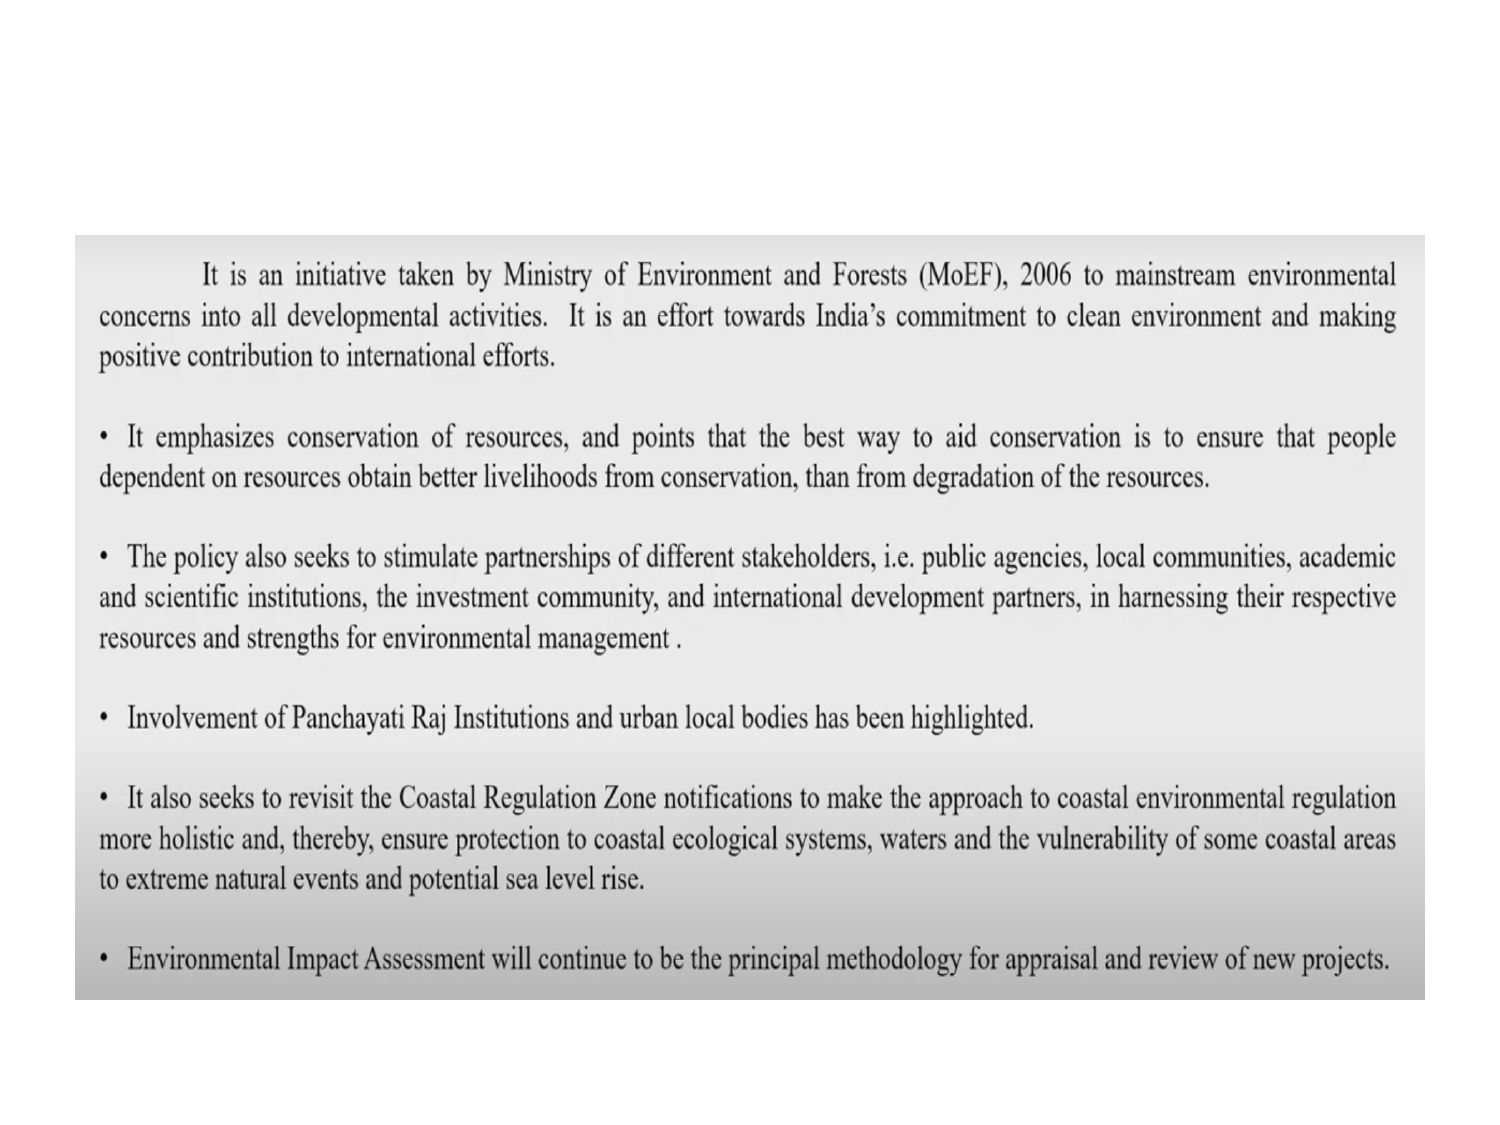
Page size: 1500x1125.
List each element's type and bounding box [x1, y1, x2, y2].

picture [74, 235, 1426, 1001]
